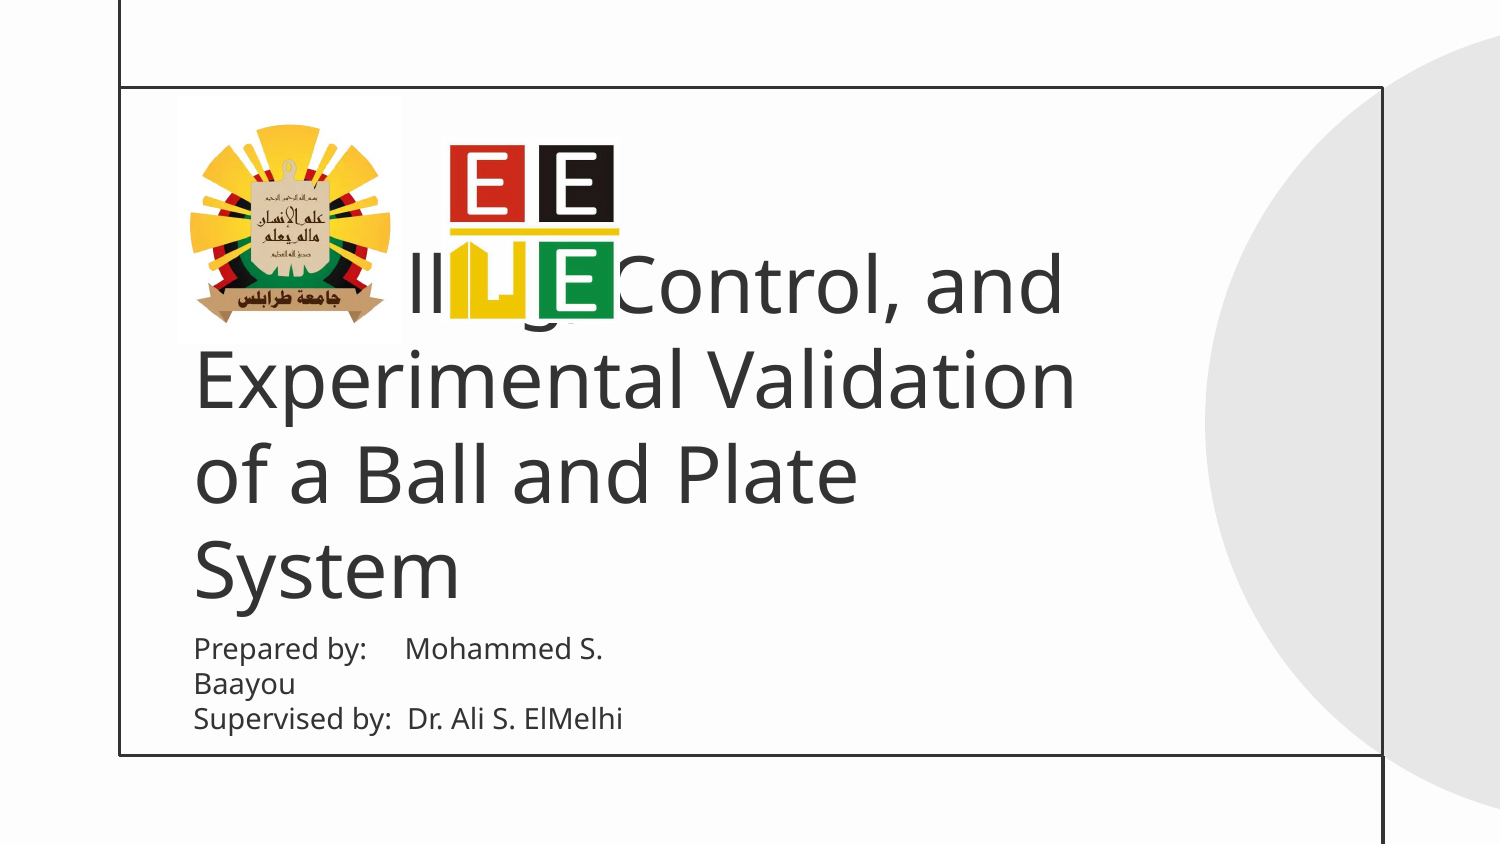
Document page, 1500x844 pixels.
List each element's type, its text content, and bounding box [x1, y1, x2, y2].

subtitle Prepared by: Mohammed S. Baayou Supervised by: Dr. Ali S. ElMelhi [178, 615, 705, 715]
title Modelling, Control, and Experimental Validation of a Ball and Plate System [178, 337, 1146, 630]
picture [441, 137, 620, 324]
picture [178, 96, 402, 344]
